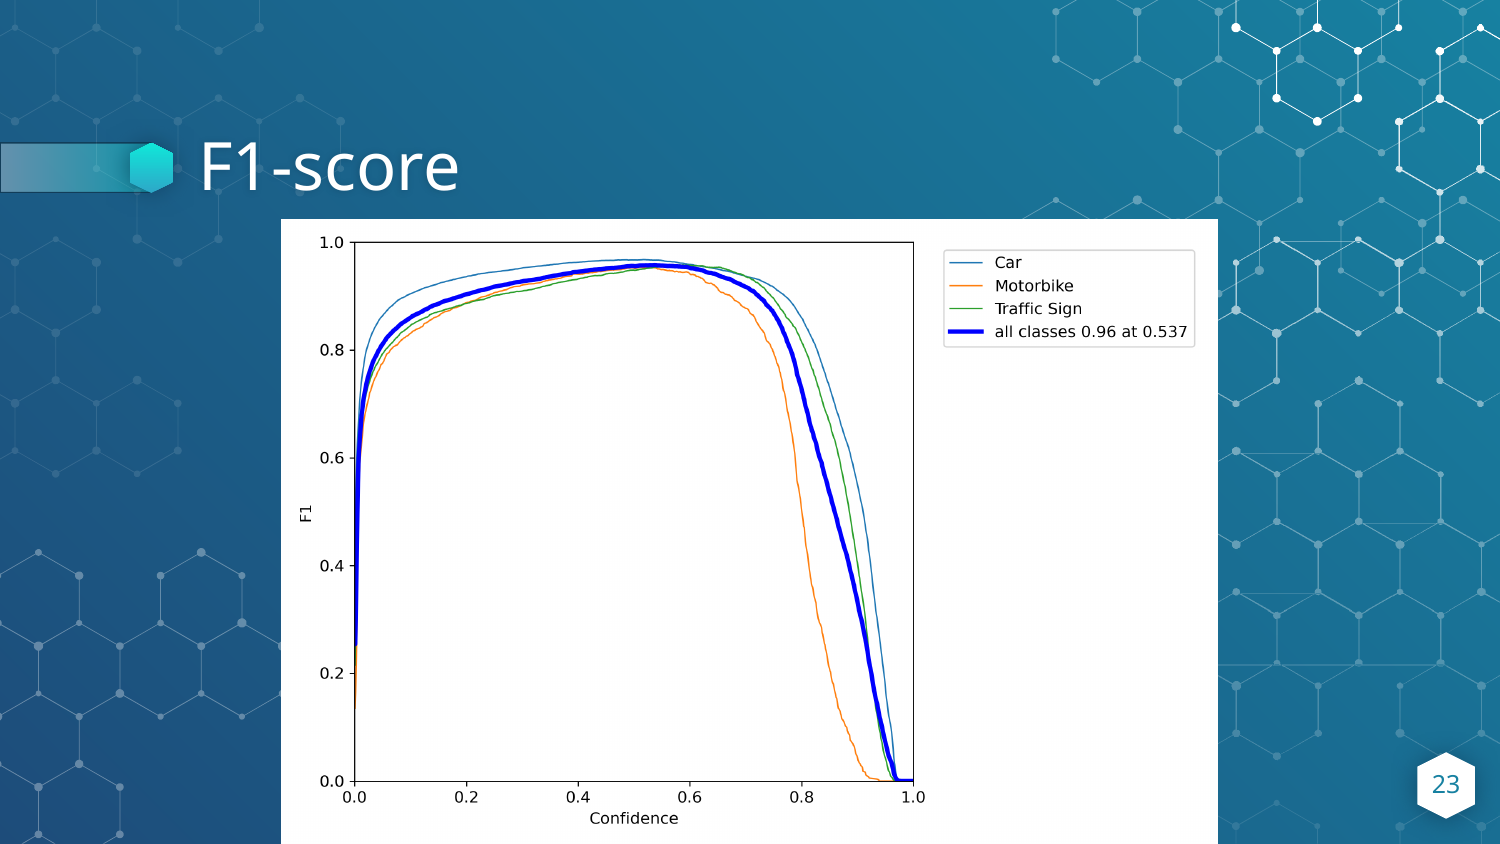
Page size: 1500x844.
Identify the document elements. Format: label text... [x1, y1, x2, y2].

slide_number 23 [1417, 752, 1475, 819]
title F1-score [198, 140, 1302, 198]
picture [281, 219, 1219, 844]
